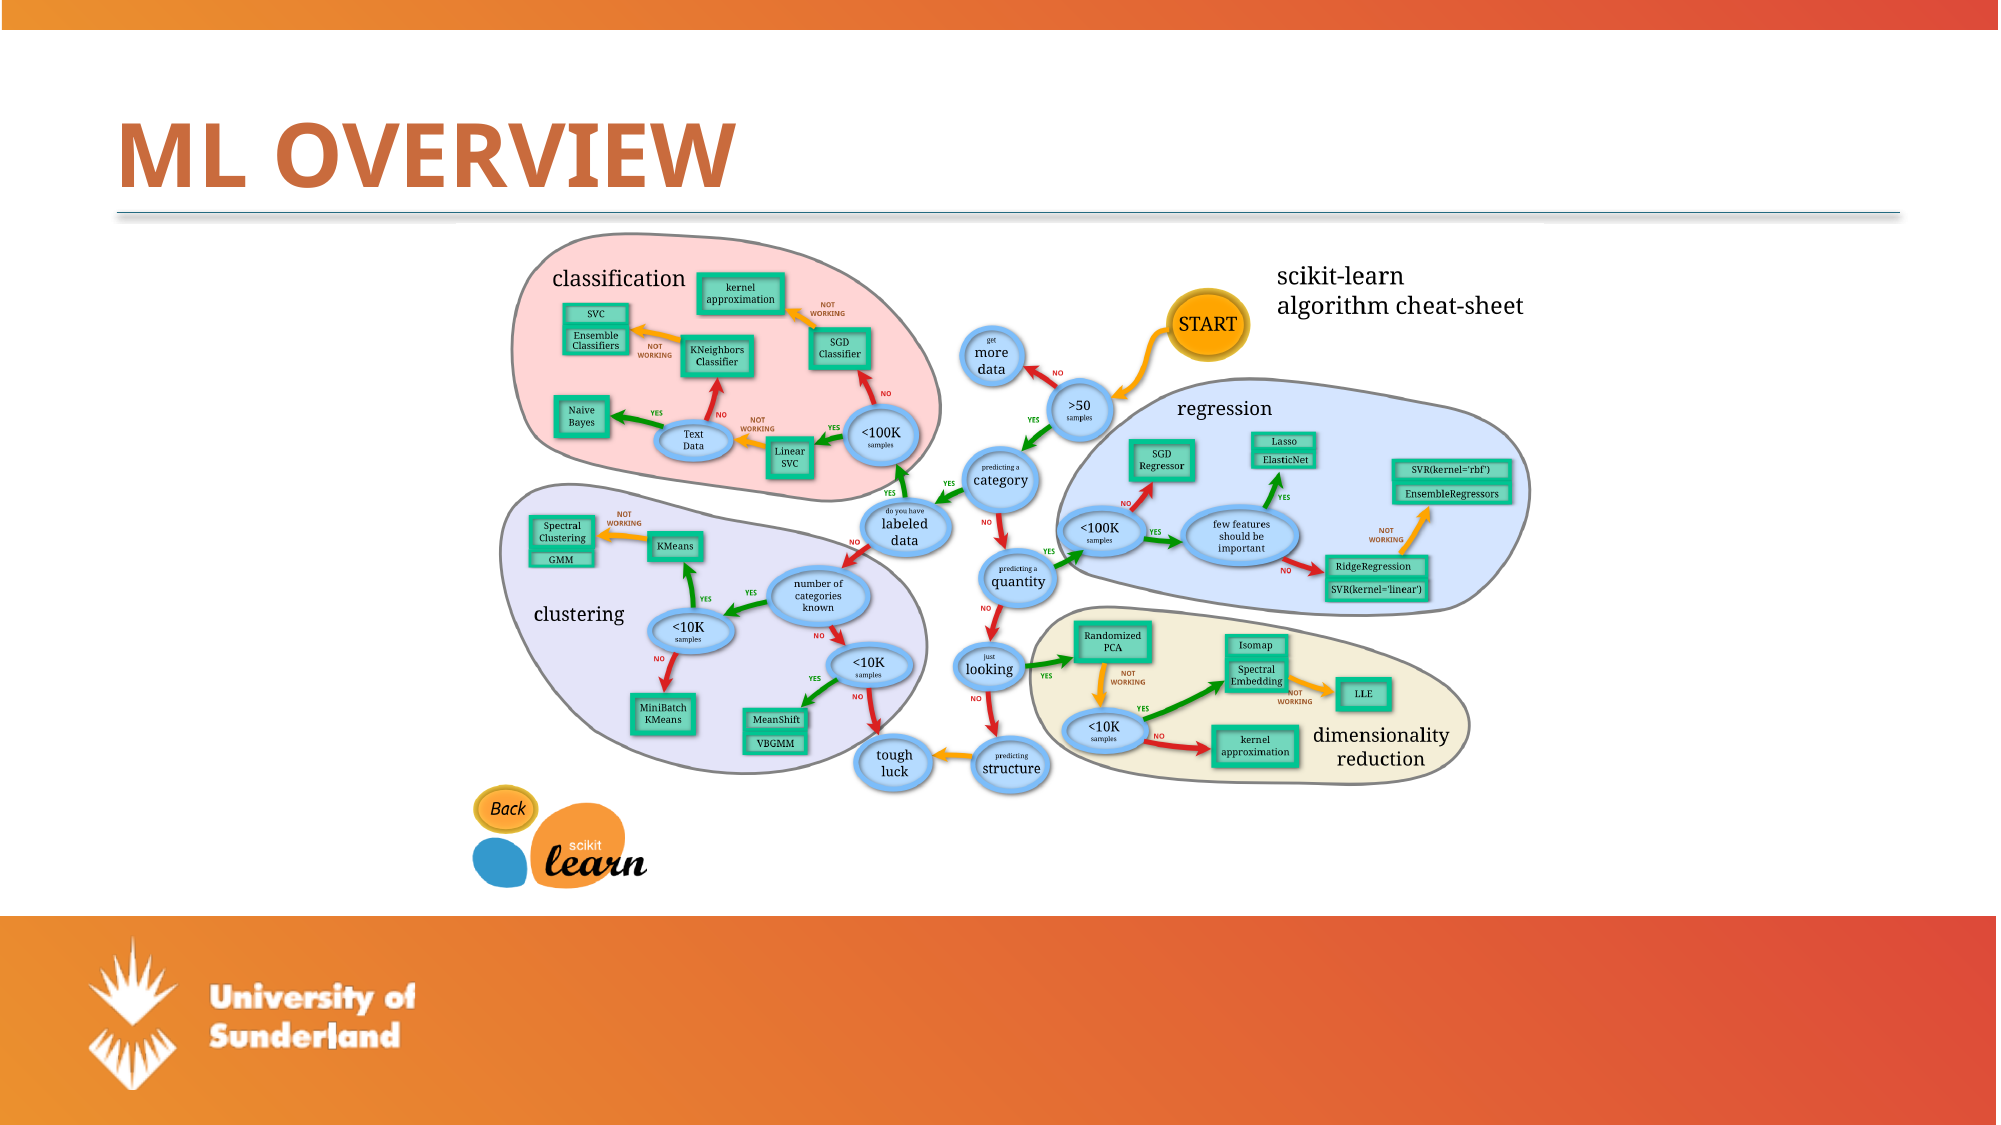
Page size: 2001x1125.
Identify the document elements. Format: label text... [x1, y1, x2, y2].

picture [456, 223, 1544, 902]
title ML overview [98, 128, 1901, 214]
